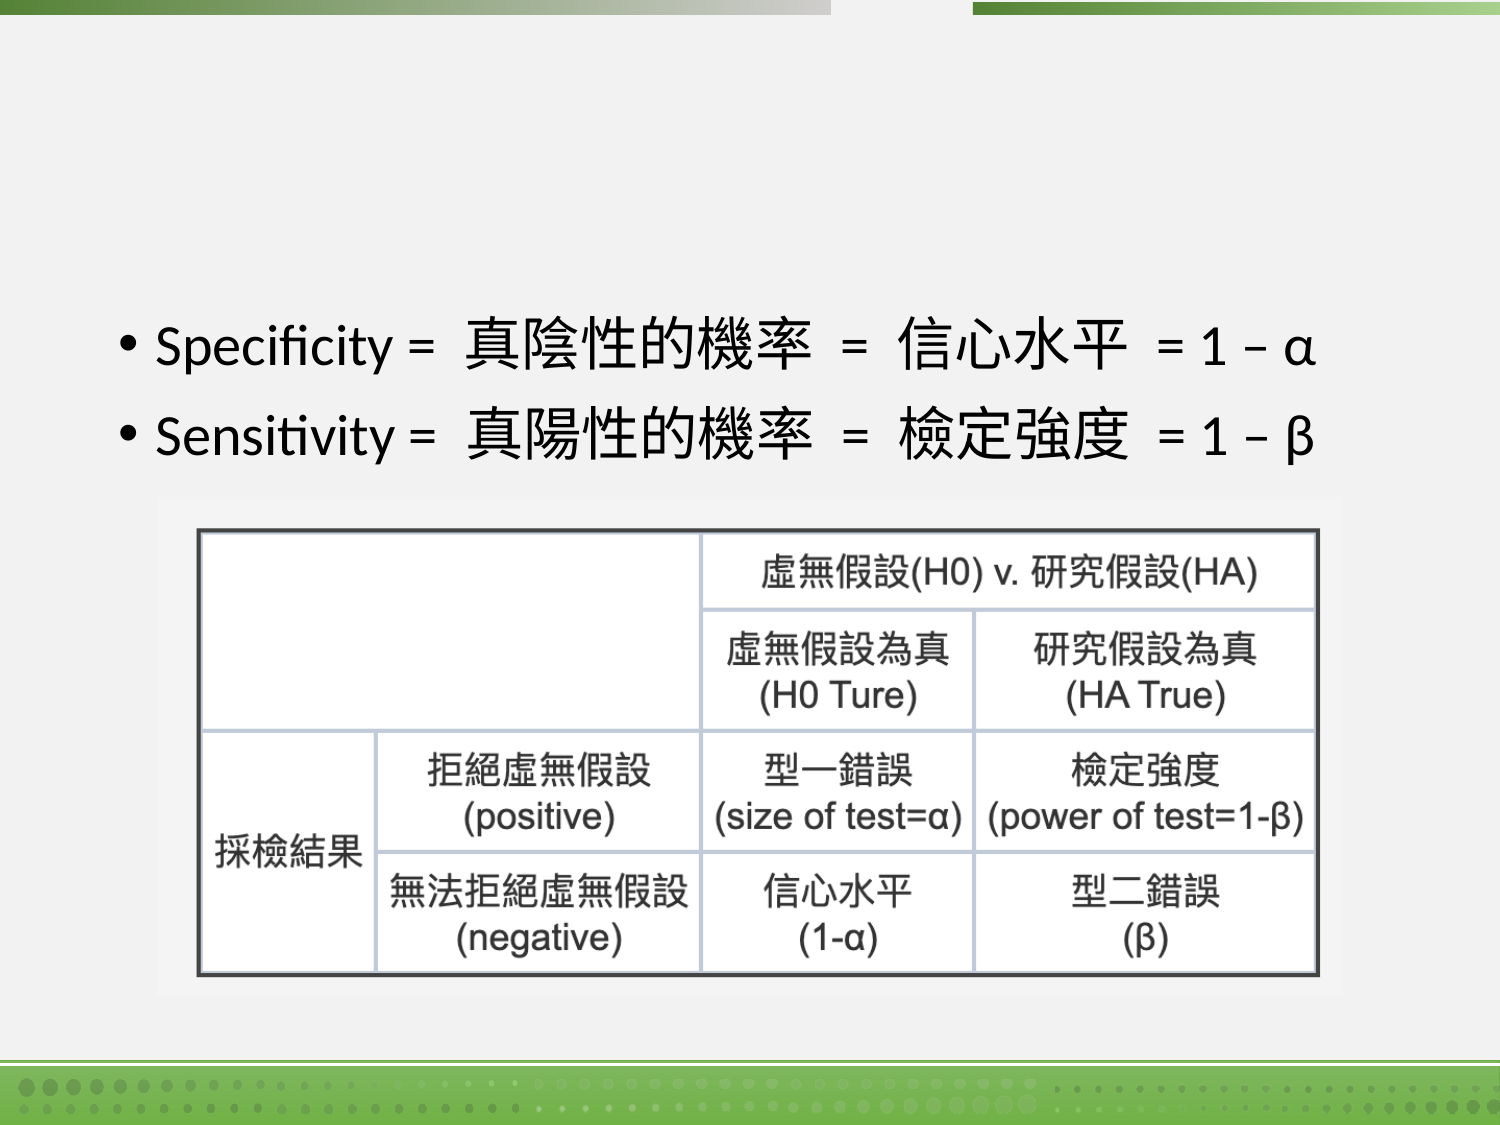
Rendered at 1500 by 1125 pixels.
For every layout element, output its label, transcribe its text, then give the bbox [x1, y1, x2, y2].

list Specificity = 真陰性的機率 = 信心水平 = 1 – α Sensitivity = 真陽性的機率 = 檢定強度 = 1 – β [103, 299, 1397, 491]
picture [157, 497, 1343, 996]
